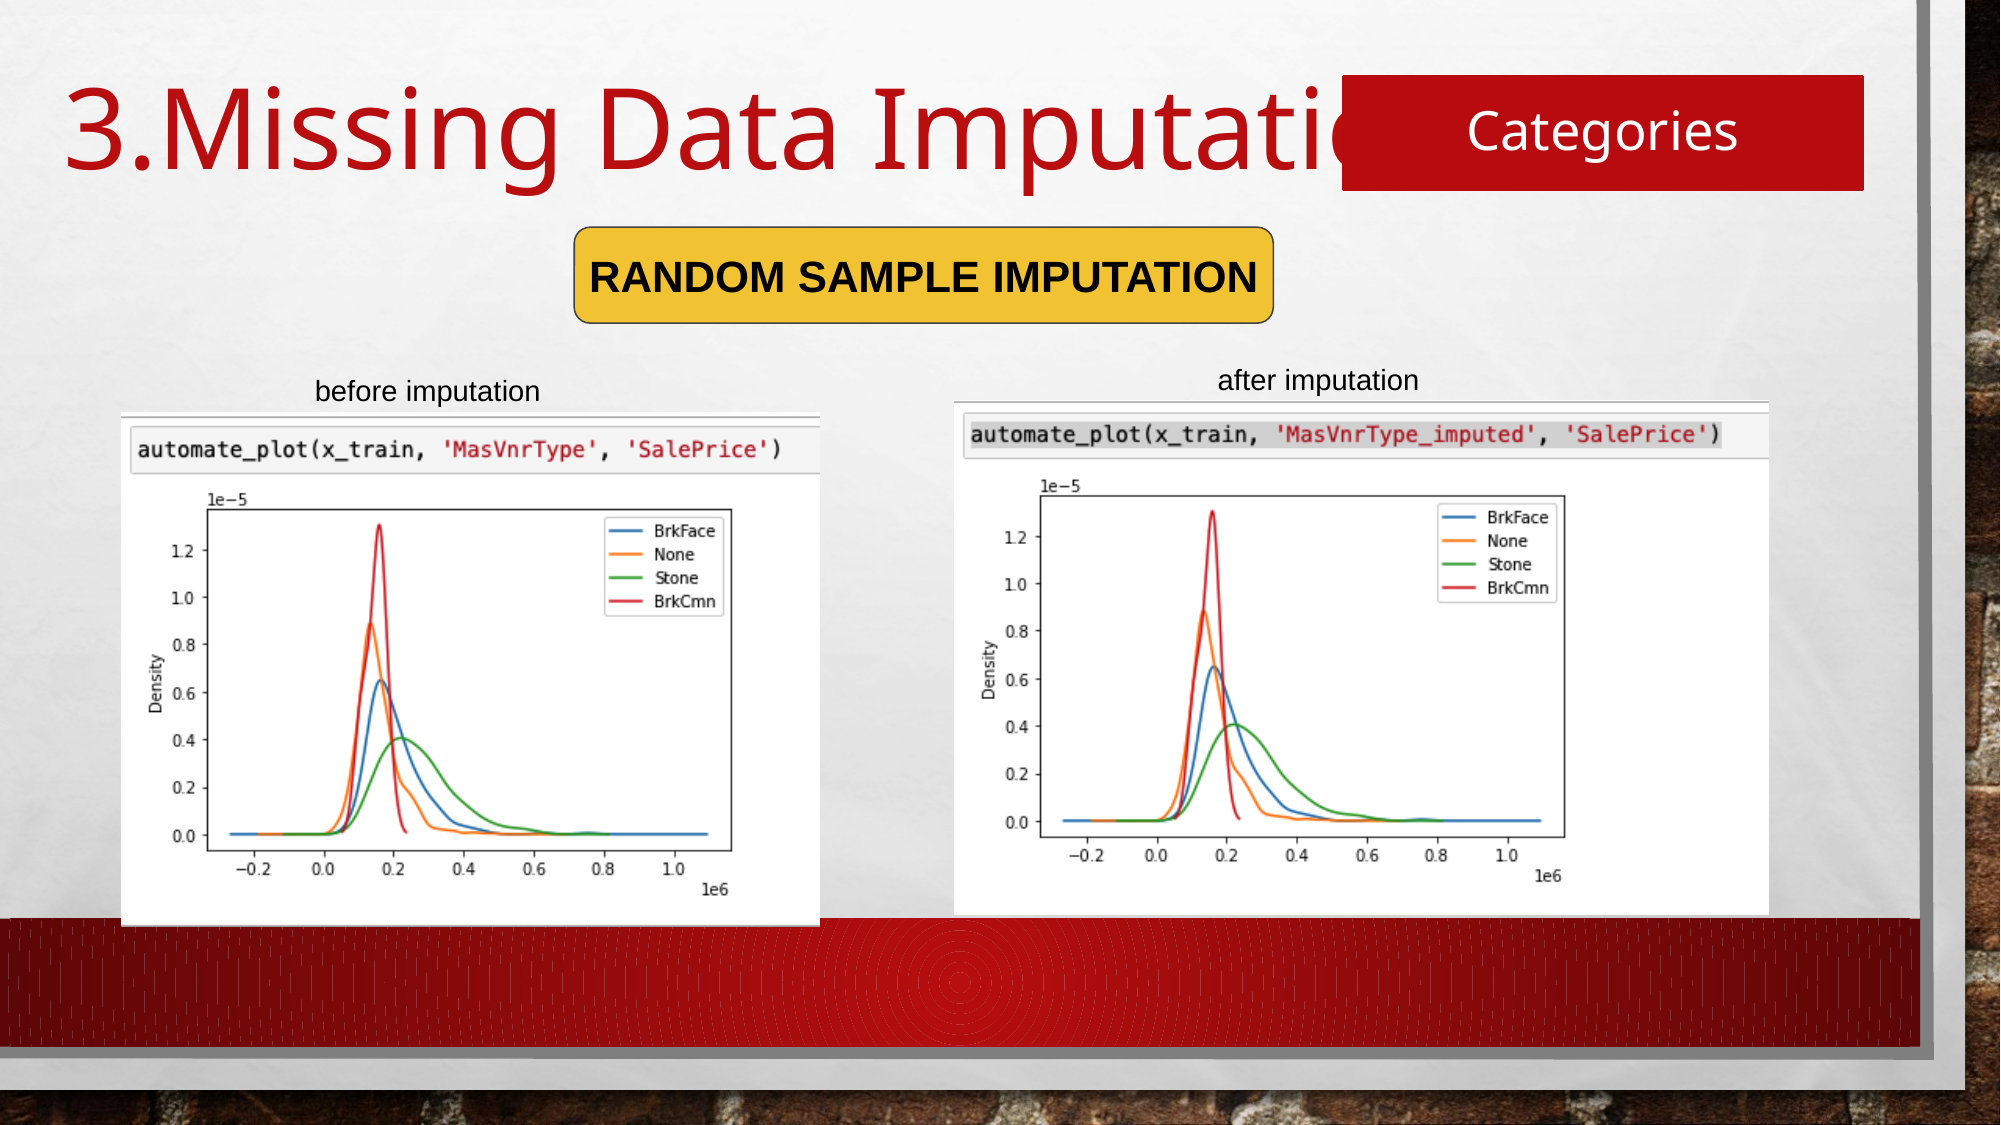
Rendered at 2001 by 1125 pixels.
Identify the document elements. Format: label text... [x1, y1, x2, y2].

text_box RANDOM SAMPLE IMPUTATION [574, 233, 1304, 316]
text_box [578, 227, 1270, 233]
text_box [1508, 169, 2000, 235]
picture [0, 0, 2001, 1125]
picture [0, 0, 1919, 927]
text_box Categories [1343, 76, 1863, 189]
text_box after imputation [1202, 346, 1520, 399]
text_box [576, 316, 1271, 324]
text_box before imputation [299, 357, 617, 410]
title 3.Missing Data Imputation [48, 38, 1754, 228]
